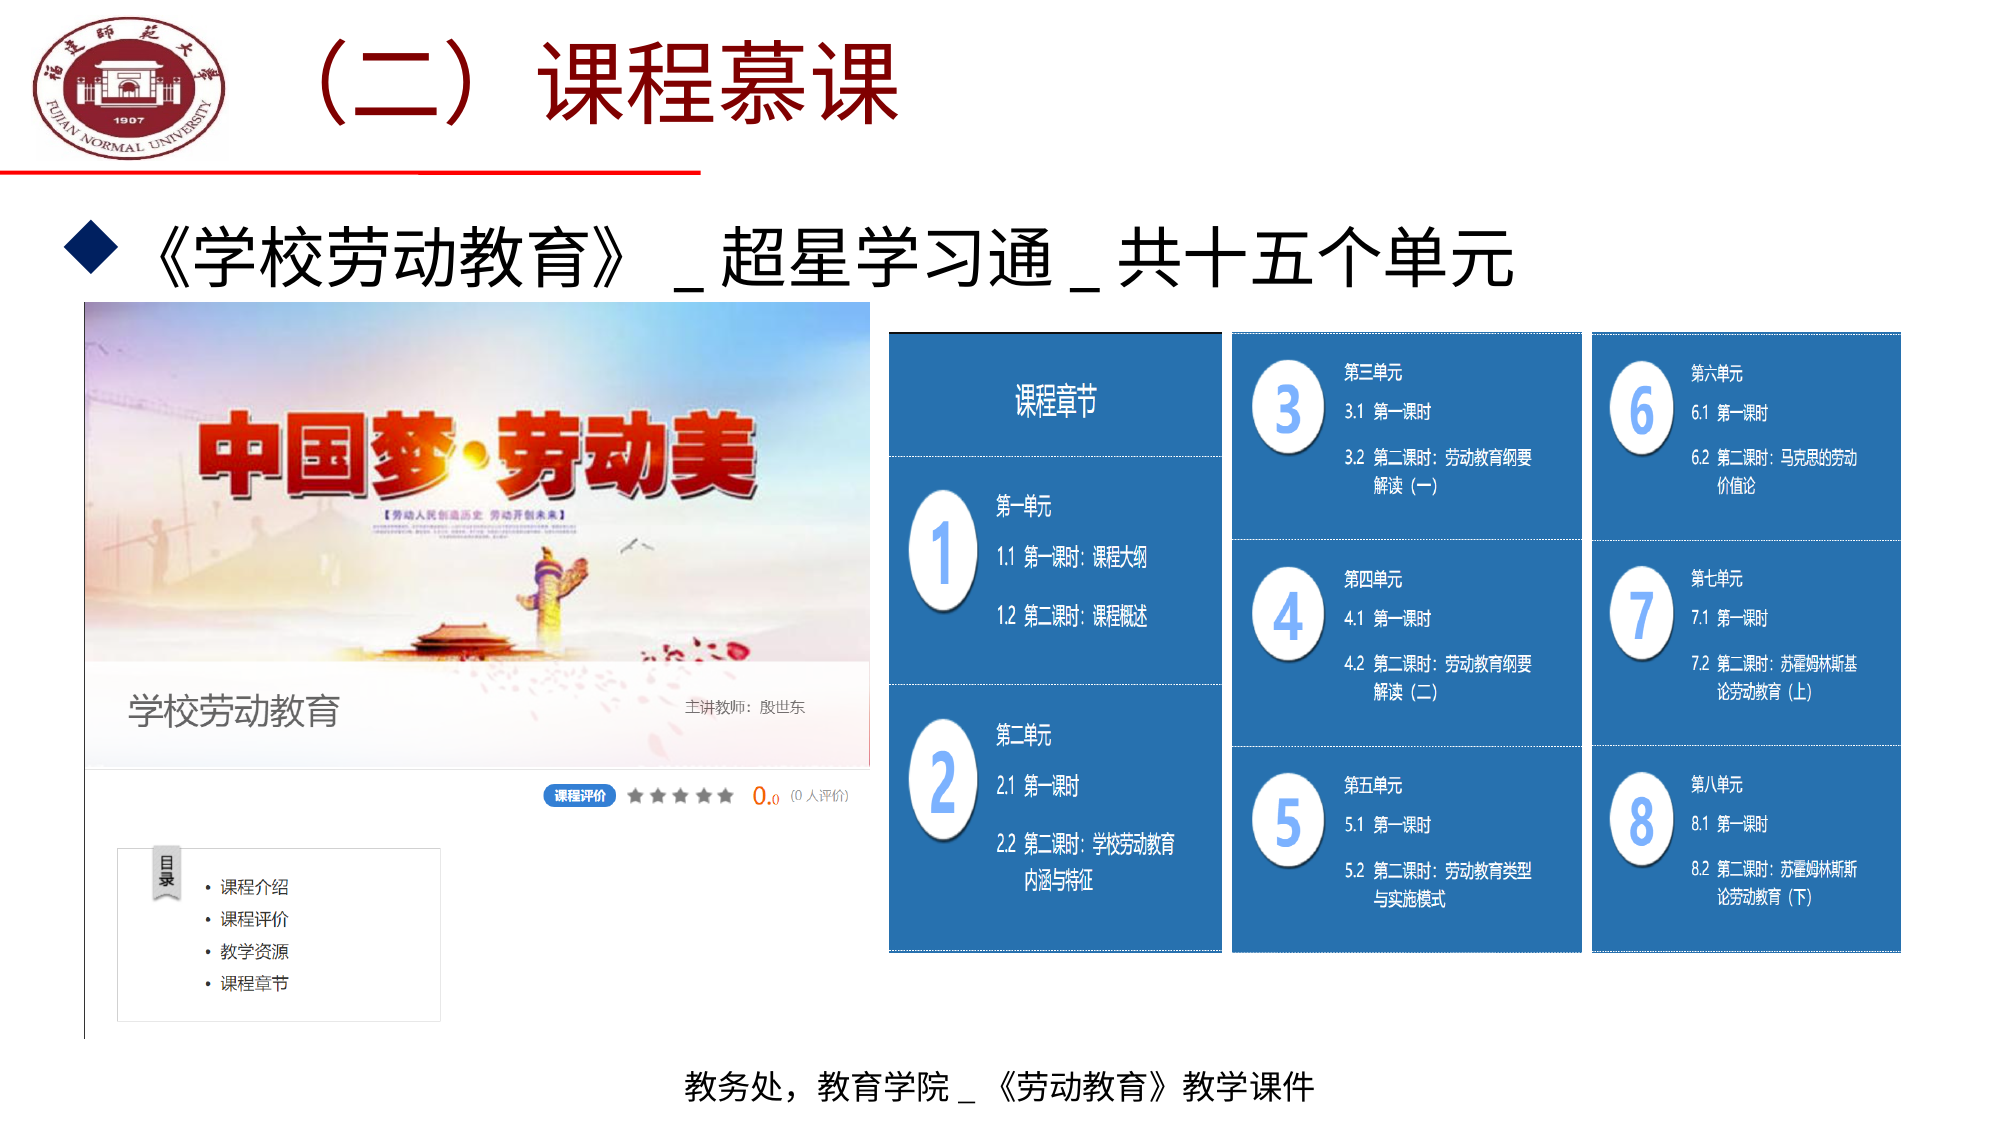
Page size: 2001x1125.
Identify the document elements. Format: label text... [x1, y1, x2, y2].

picture [1592, 332, 1901, 953]
picture [31, 15, 229, 161]
picture [84, 302, 870, 1039]
title （二）课程慕课 [244, 15, 1957, 161]
picture [1232, 332, 1582, 953]
picture [889, 332, 1222, 953]
list 《学校劳动教育》_超星学习通_共十五个单元 [43, 184, 1957, 303]
